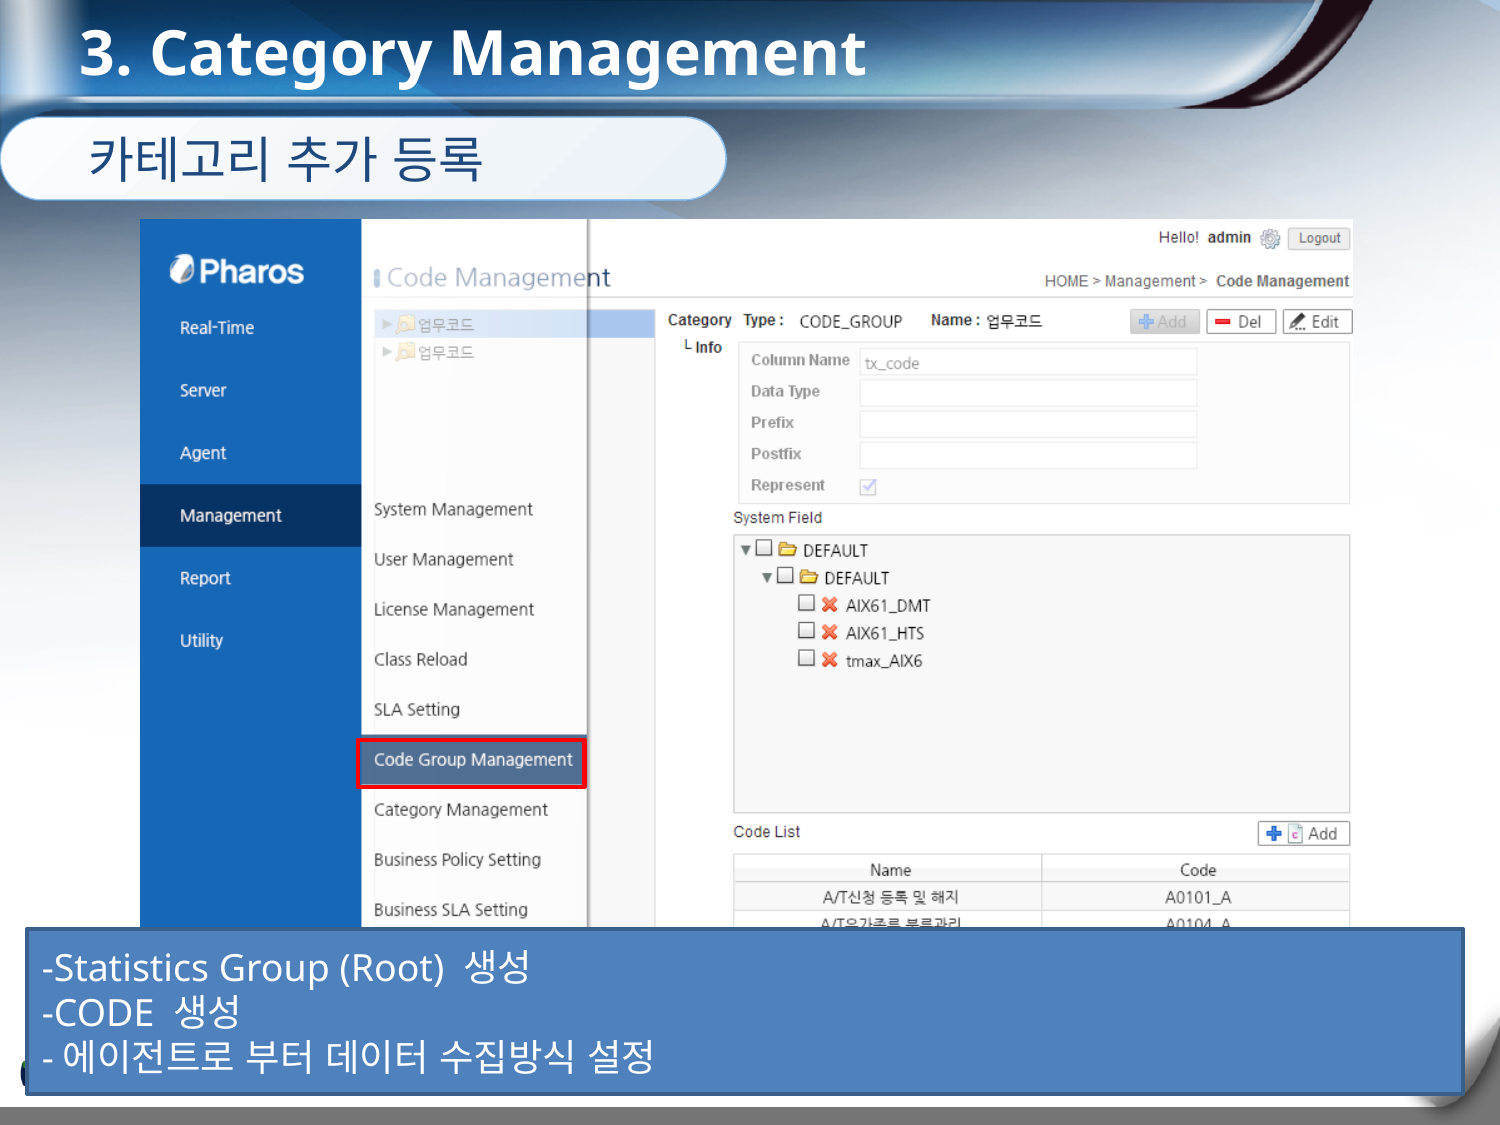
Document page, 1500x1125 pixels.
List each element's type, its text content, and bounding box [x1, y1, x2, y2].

text_box -Statistics Group (Root) 생성 -CODE 생성 -에이전트로 부터 데이터 수집방식 설정 [25, 927, 1465, 1096]
text_box 3. Category Management [63, 0, 1118, 104]
text_box 카테고리 추가 등록 [0, 116, 727, 201]
picture [0, 0, 1500, 1125]
